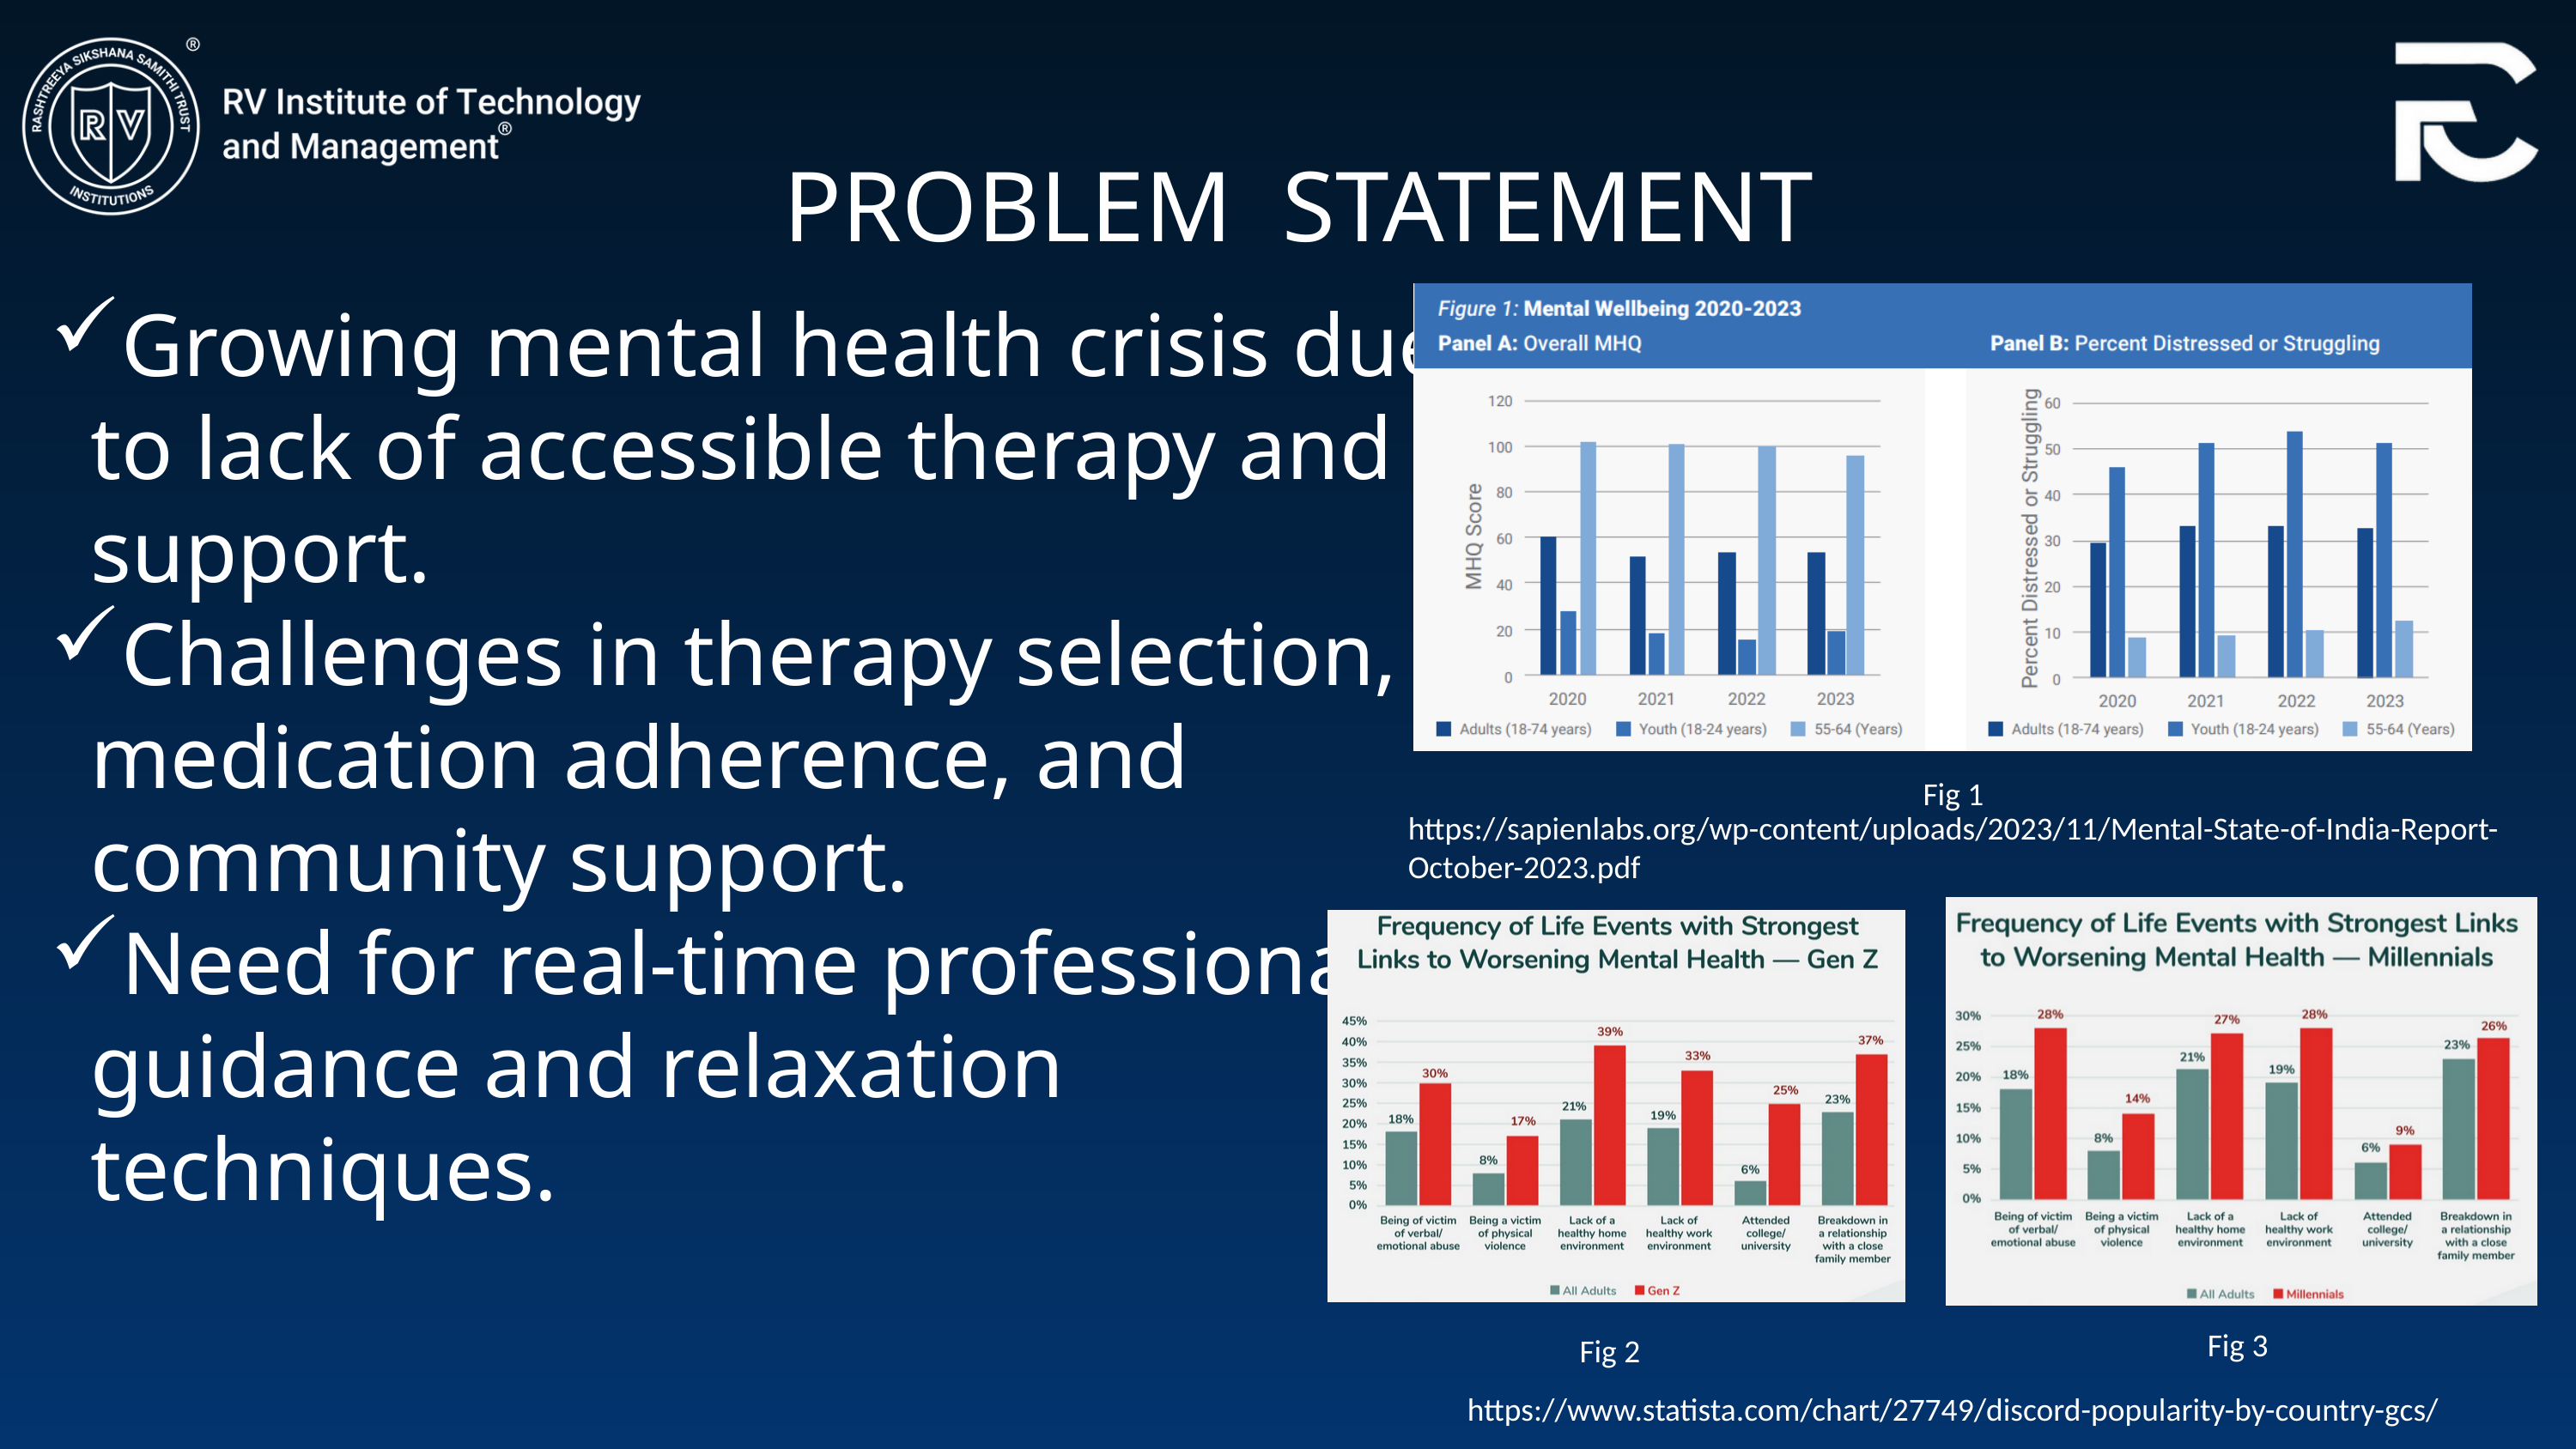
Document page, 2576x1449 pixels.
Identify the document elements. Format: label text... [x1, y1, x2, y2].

text_box https://www.statista.com/chart/27749/discord-popularity-by-country-gcs/ [1455, 1382, 2452, 1434]
text_box Fig 2 [1492, 1324, 1728, 1375]
text_box PROBLEM STATEMENT [750, 125, 1846, 262]
text_box https://sapienlabs.org/wp-content/uploads/2023/11/Mental-State-of-India-Report-October-2023.pdf [1395, 801, 2576, 892]
text_box Fig 3 [2119, 1318, 2356, 1369]
picture [1327, 910, 1905, 1302]
picture [1413, 282, 2473, 752]
text_box [2376, 34, 2556, 197]
text_box [0, 0, 670, 260]
text_box Fig 1 [1835, 767, 2072, 801]
text_box Growing mental health crisis due to lack of accessible therapy and support. Challenges in therapy selection, medication adherence, and community support. Need for real-time professional guidance and relaxation techniques. [37, 284, 1466, 1224]
picture [1946, 897, 2537, 1306]
